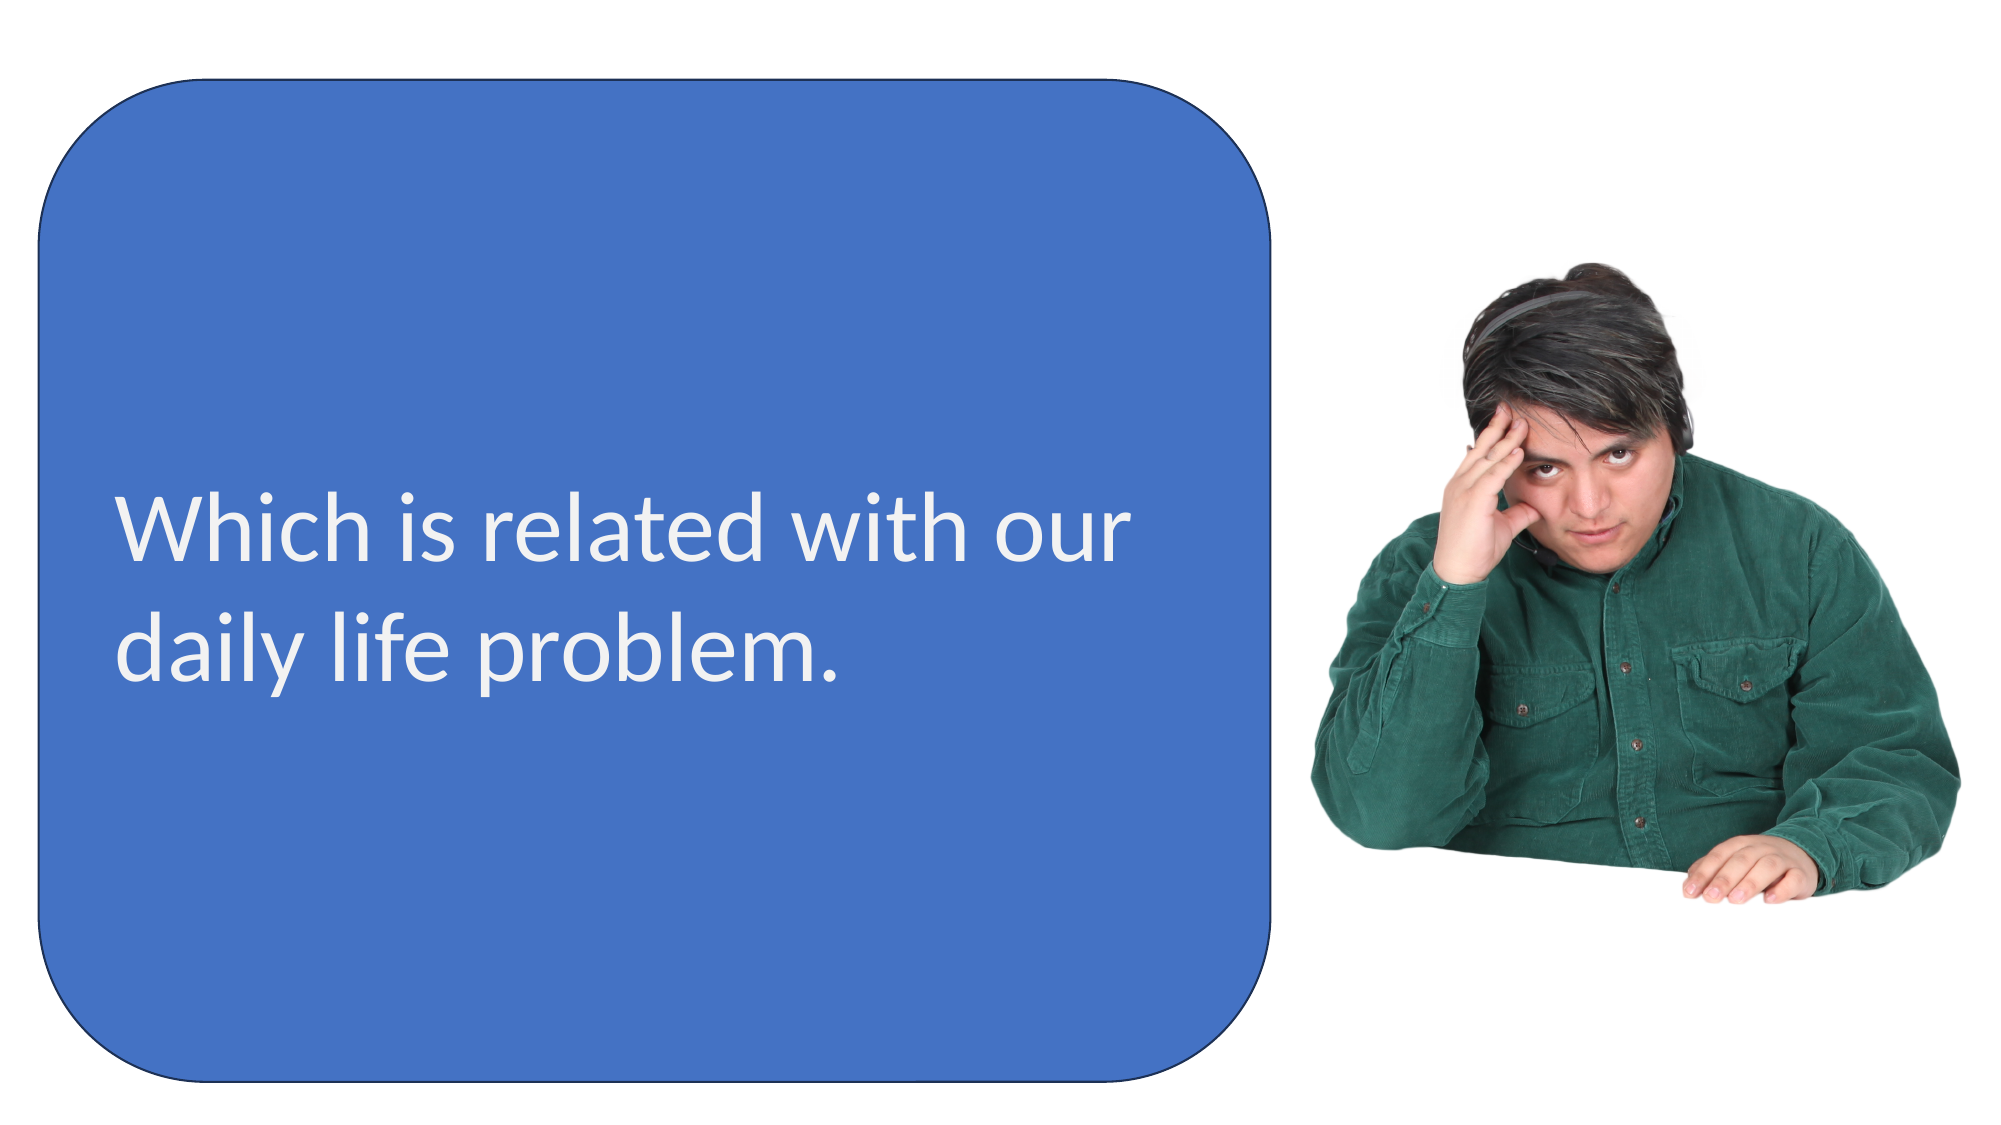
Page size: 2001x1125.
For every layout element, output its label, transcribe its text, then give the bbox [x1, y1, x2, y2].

text_box [37, 78, 1272, 1083]
picture [1309, 258, 1962, 907]
text_box Which is related with our daily life problem. [99, 454, 1159, 709]
